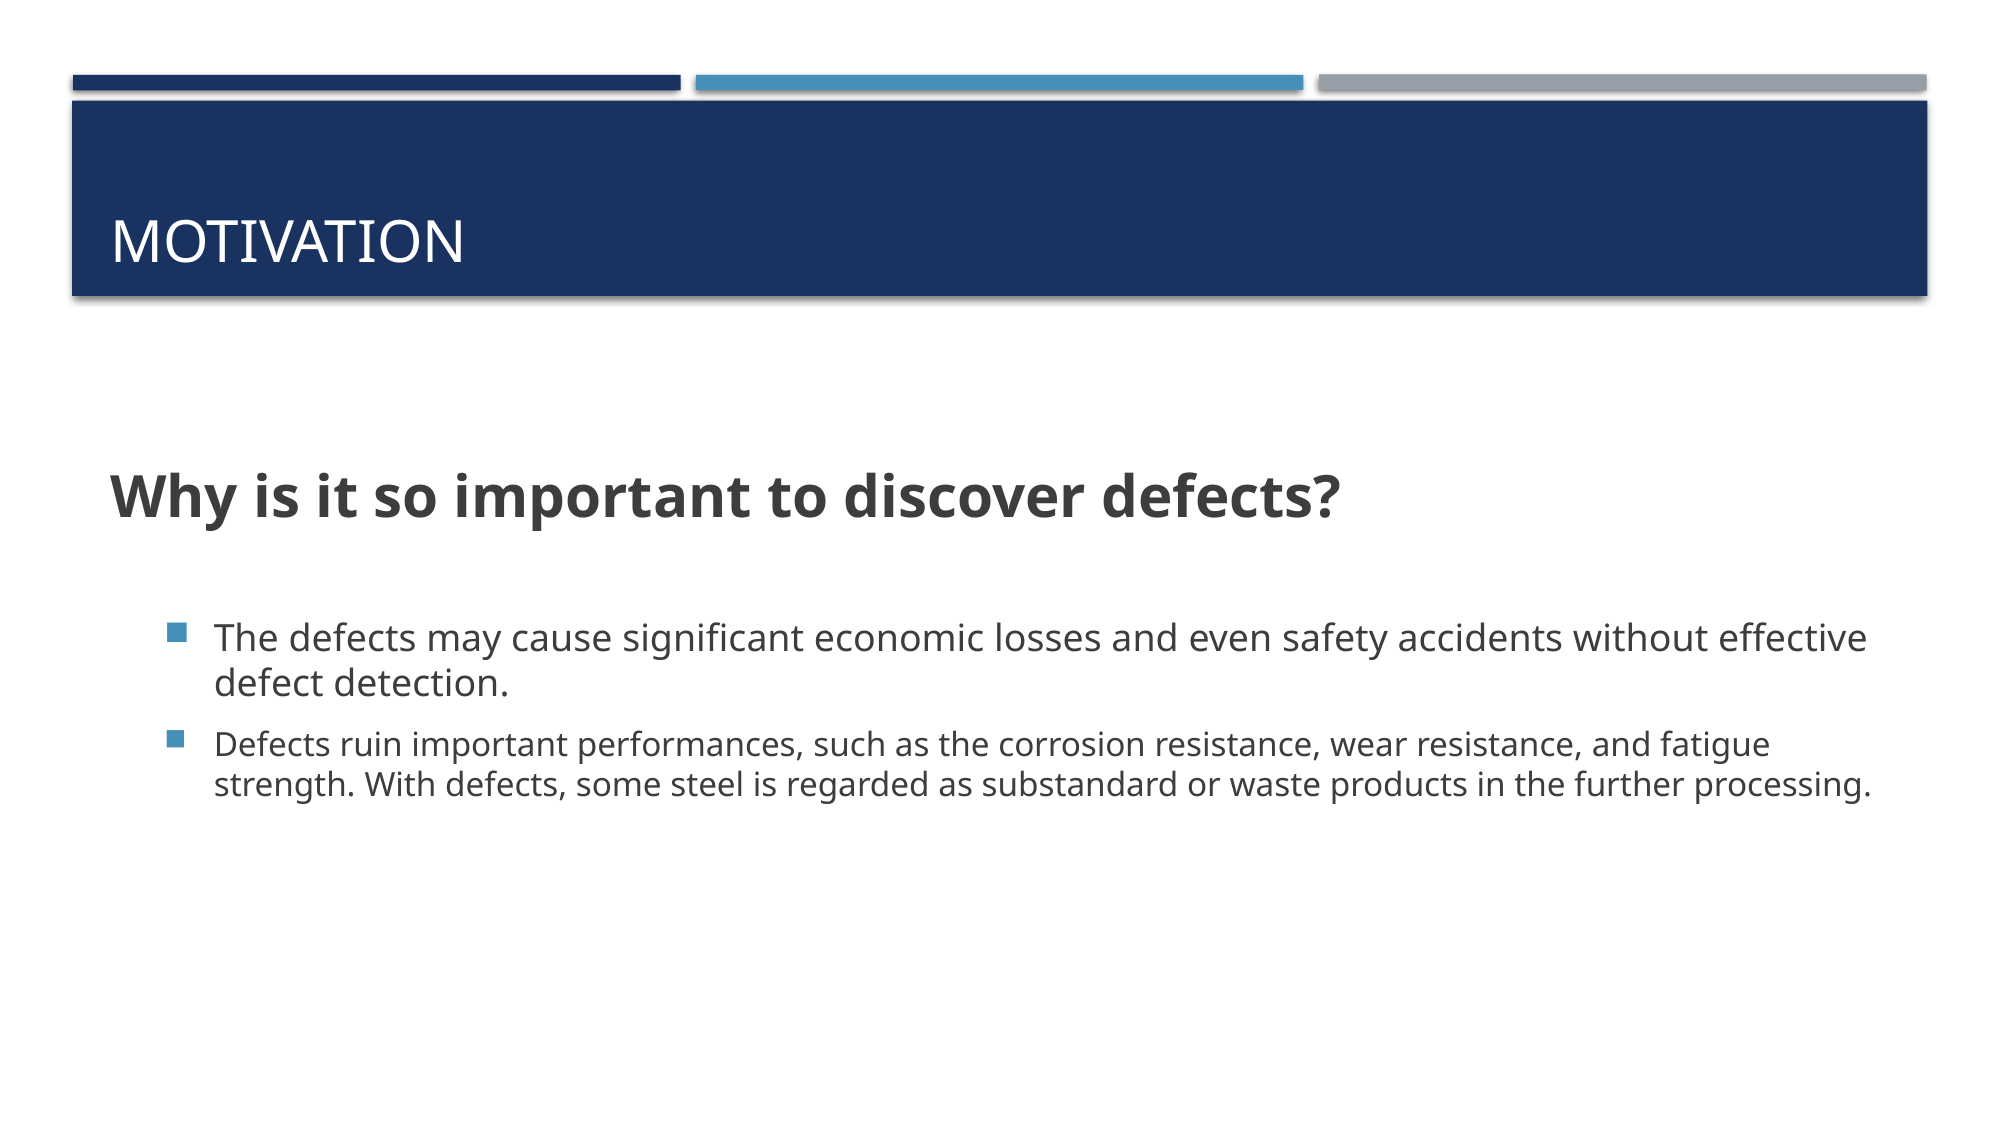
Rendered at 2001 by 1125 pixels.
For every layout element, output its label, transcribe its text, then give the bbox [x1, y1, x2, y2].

title motivation [95, 115, 1905, 282]
list Why is it so important to discover defects? The defects may cause significant economic losses and even safety accidents without effective defect detection. Defects ruin important performances, such as the corrosion resistance, wear resistance, and fatigue strength. With defects, some steel is regarded as substandard or waste products in the further processing. [95, 357, 1905, 962]
